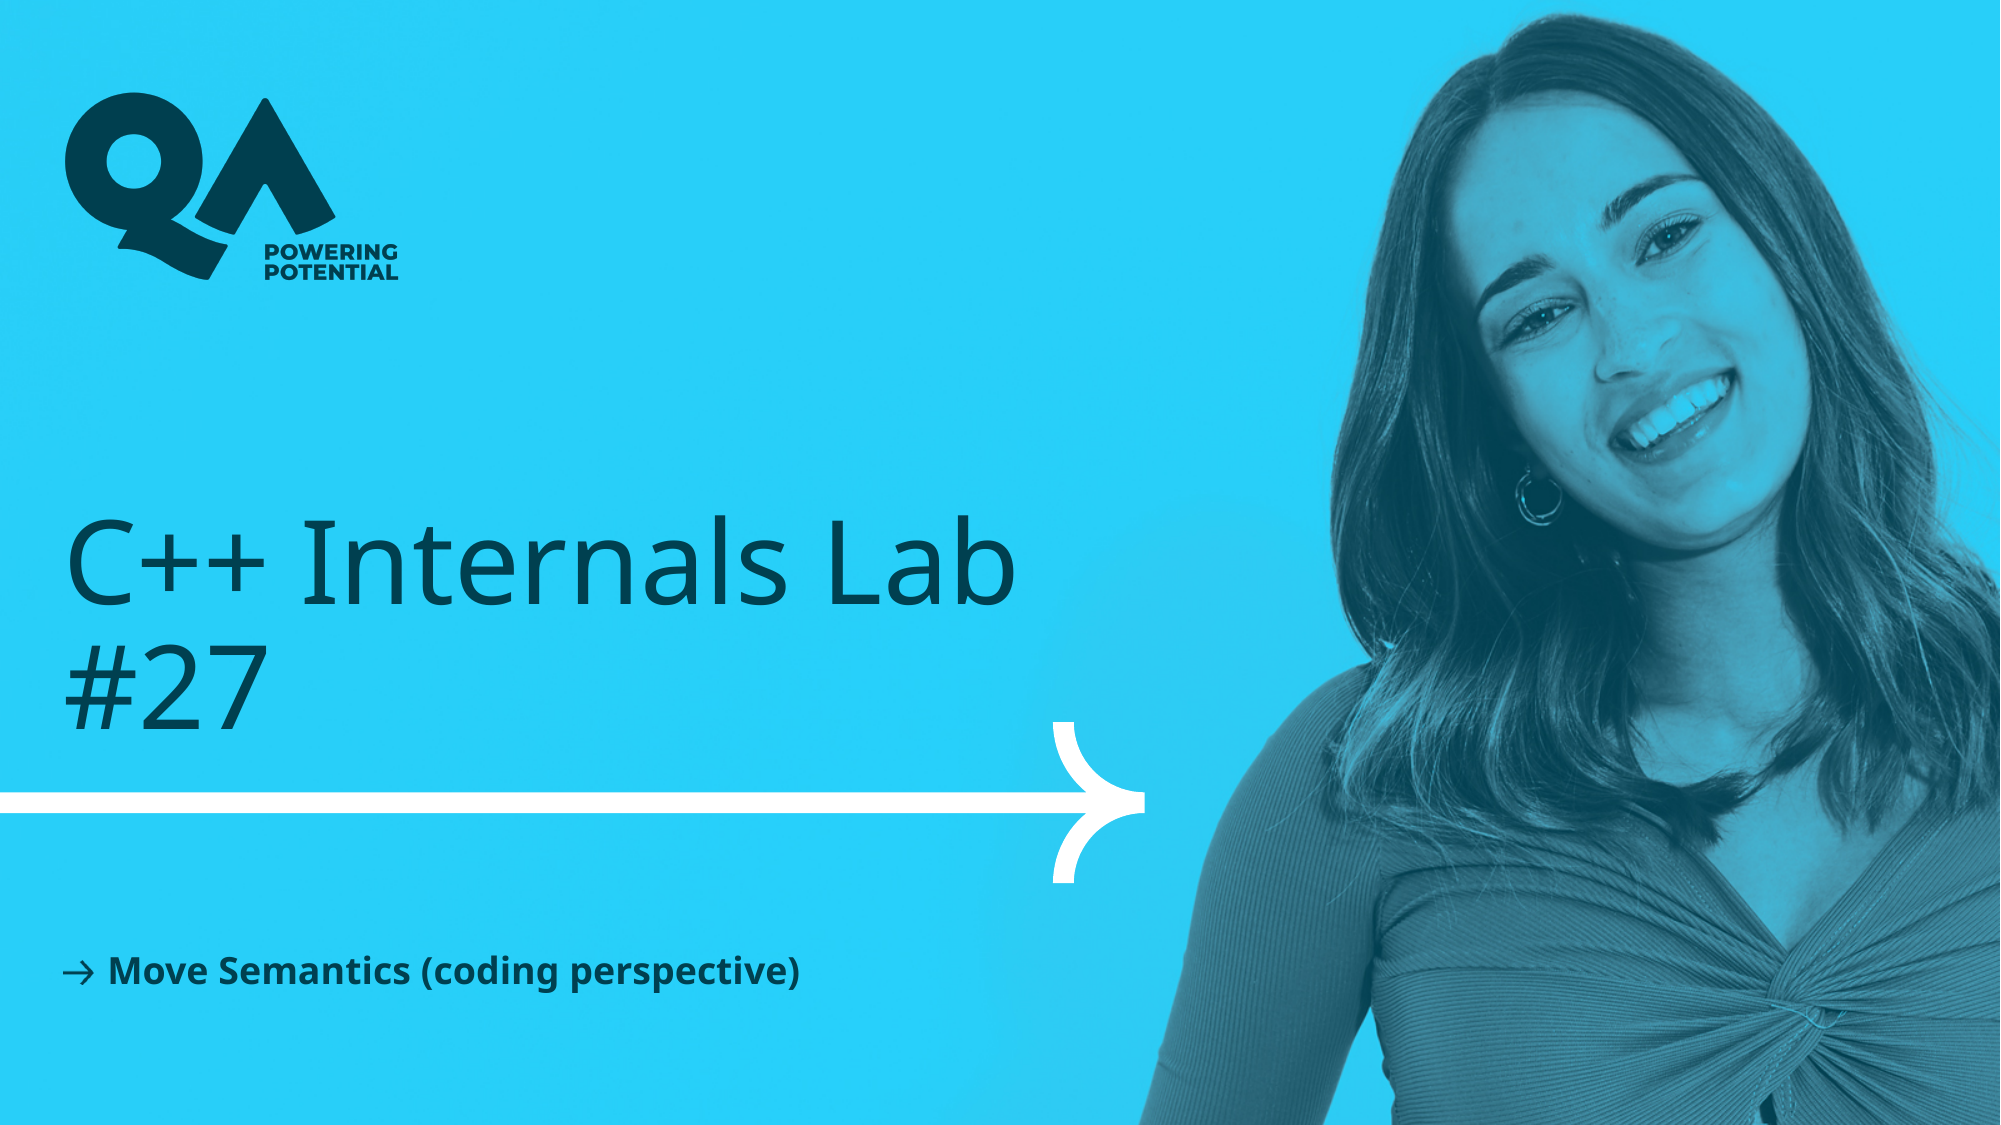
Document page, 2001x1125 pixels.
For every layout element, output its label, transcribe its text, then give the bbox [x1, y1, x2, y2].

list Move Semantics (coding perspective) [63, 946, 987, 1063]
picture [0, 0, 2000, 1125]
title C++ Internals Lab #27 [63, 379, 1123, 753]
